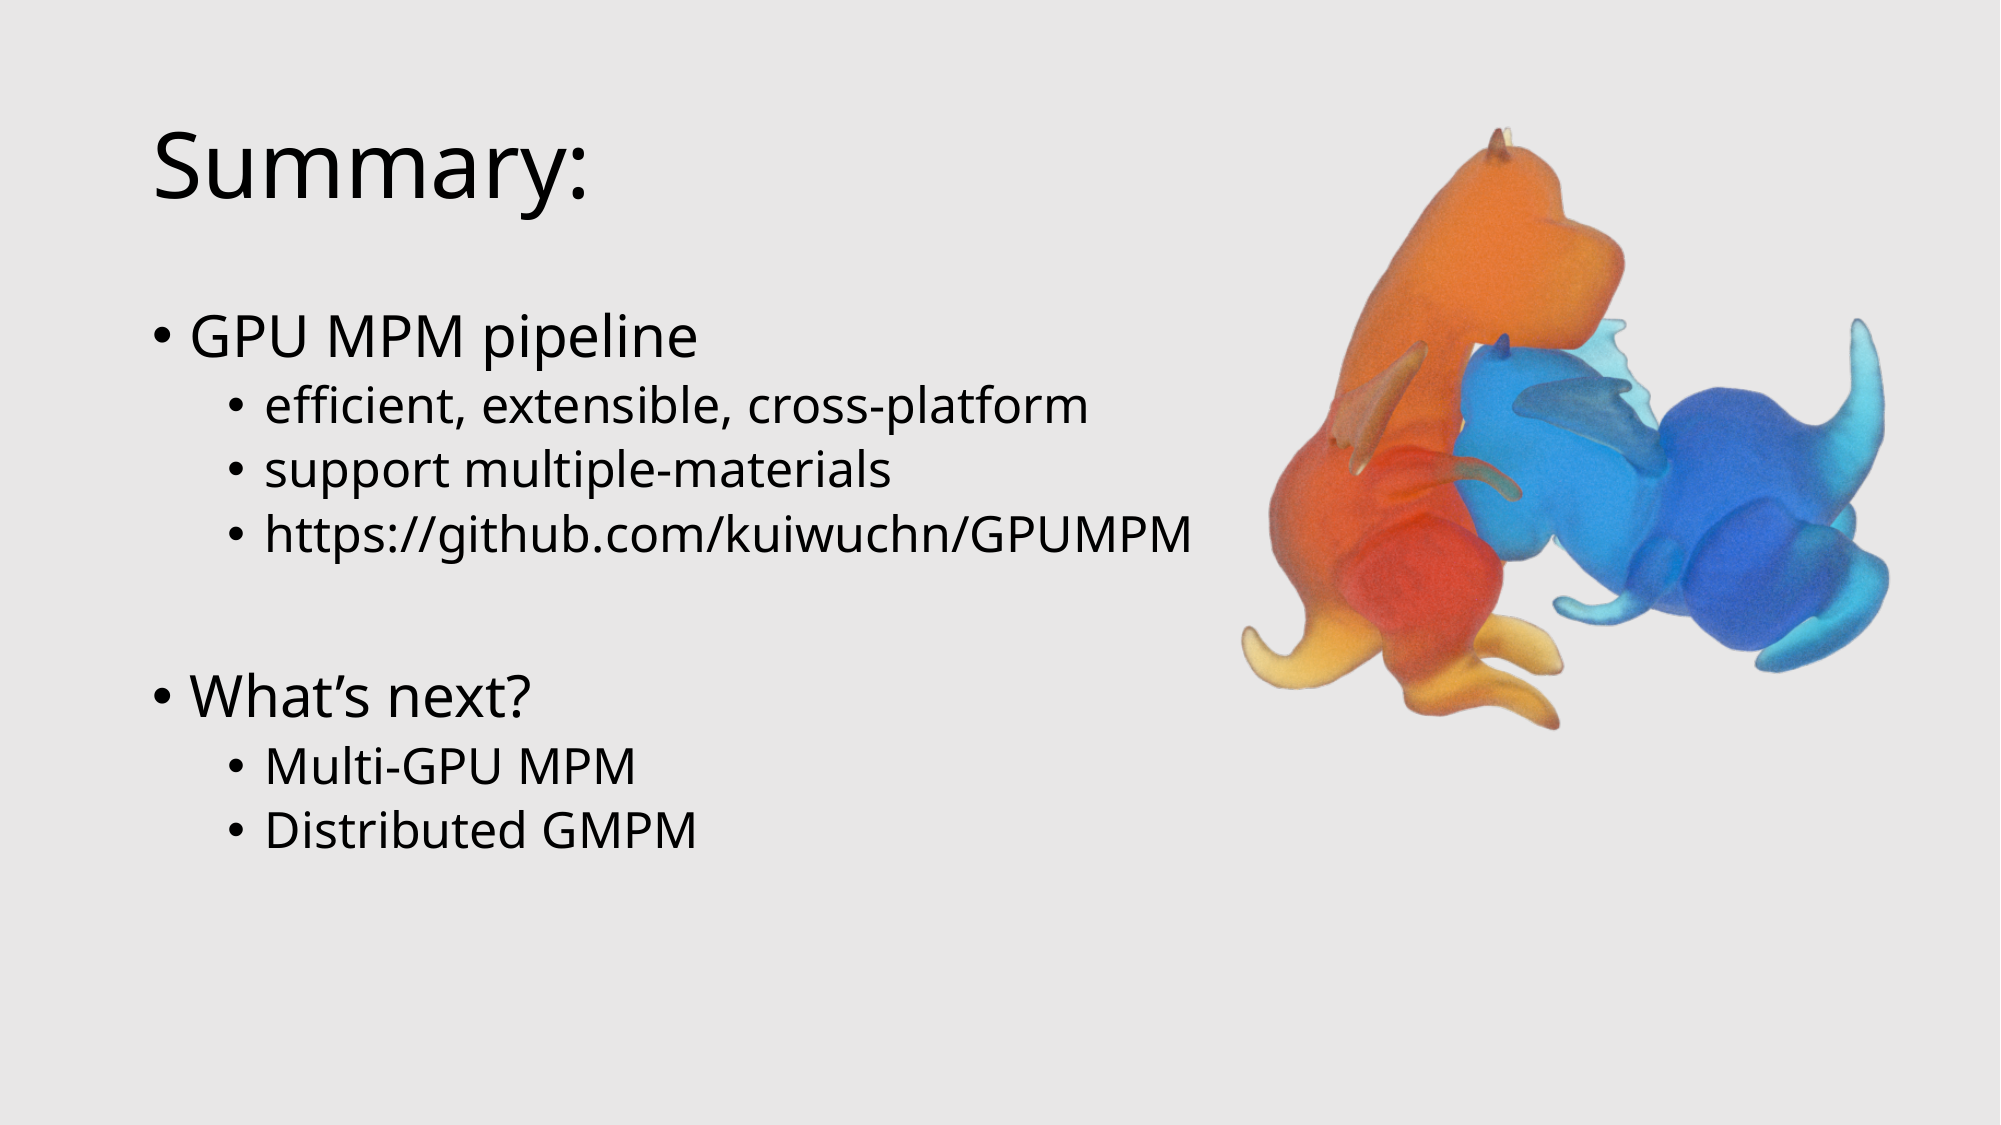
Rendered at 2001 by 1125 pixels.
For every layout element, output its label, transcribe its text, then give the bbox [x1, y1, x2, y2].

list GPU MPM pipeline efficient, extensible, cross-platform support multiple-materials https://github.com/kuiwuchn/GPUMPM What’s next? Multi-GPU MPM Distributed GMPM [137, 299, 1863, 1014]
title Summary: [137, 59, 888, 278]
picture [888, 59, 2000, 846]
